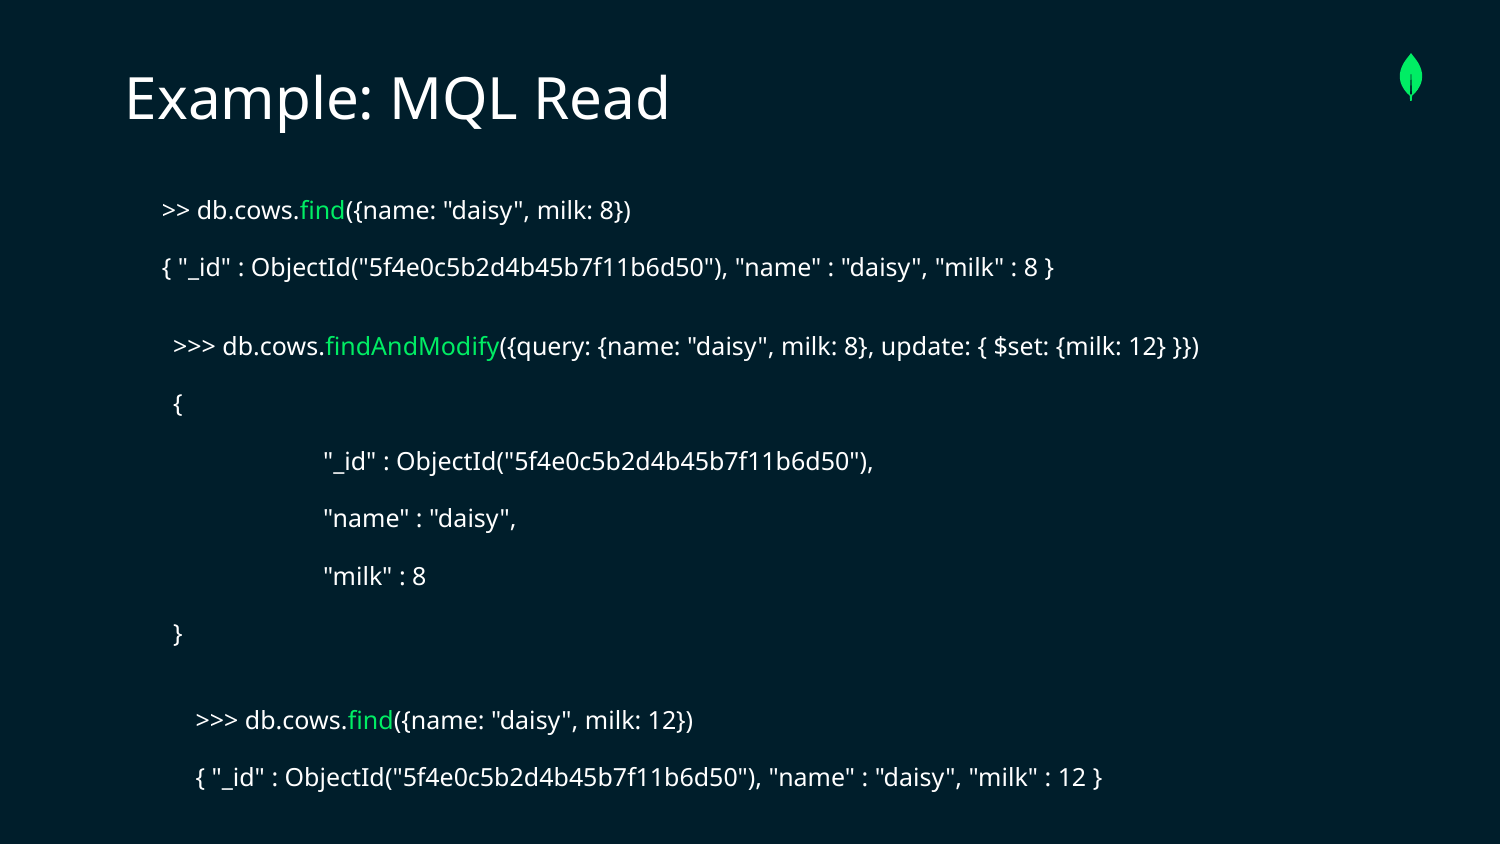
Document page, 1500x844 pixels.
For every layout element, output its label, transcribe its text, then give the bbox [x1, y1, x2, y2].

text_box >>> db.cows.find({name: "daisy", milk: 12}) { "_id" : ObjectId("5f4e0c5b2d4b45b7f11b6d50"), "name" : "daisy", "milk" : 12 } [180, 674, 1412, 807]
text_box Example: MQL Read [109, 46, 1080, 147]
text_box >> db.cows.find({name: "daisy", milk: 8}) { "_id" : ObjectId("5f4e0c5b2d4b45b7f11b6d50"), "name" : "daisy", "milk" : 8 } [146, 164, 1412, 297]
text_box >>> db.cows.findAndModify({query: {name: "daisy", milk: 8}, update: { $set: {milk: 12} }}) { "_id" : ObjectId("5f4e0c5b2d4b45b7f11b6d50"), "name" : "daisy", "milk" : 8 } [158, 300, 1467, 663]
